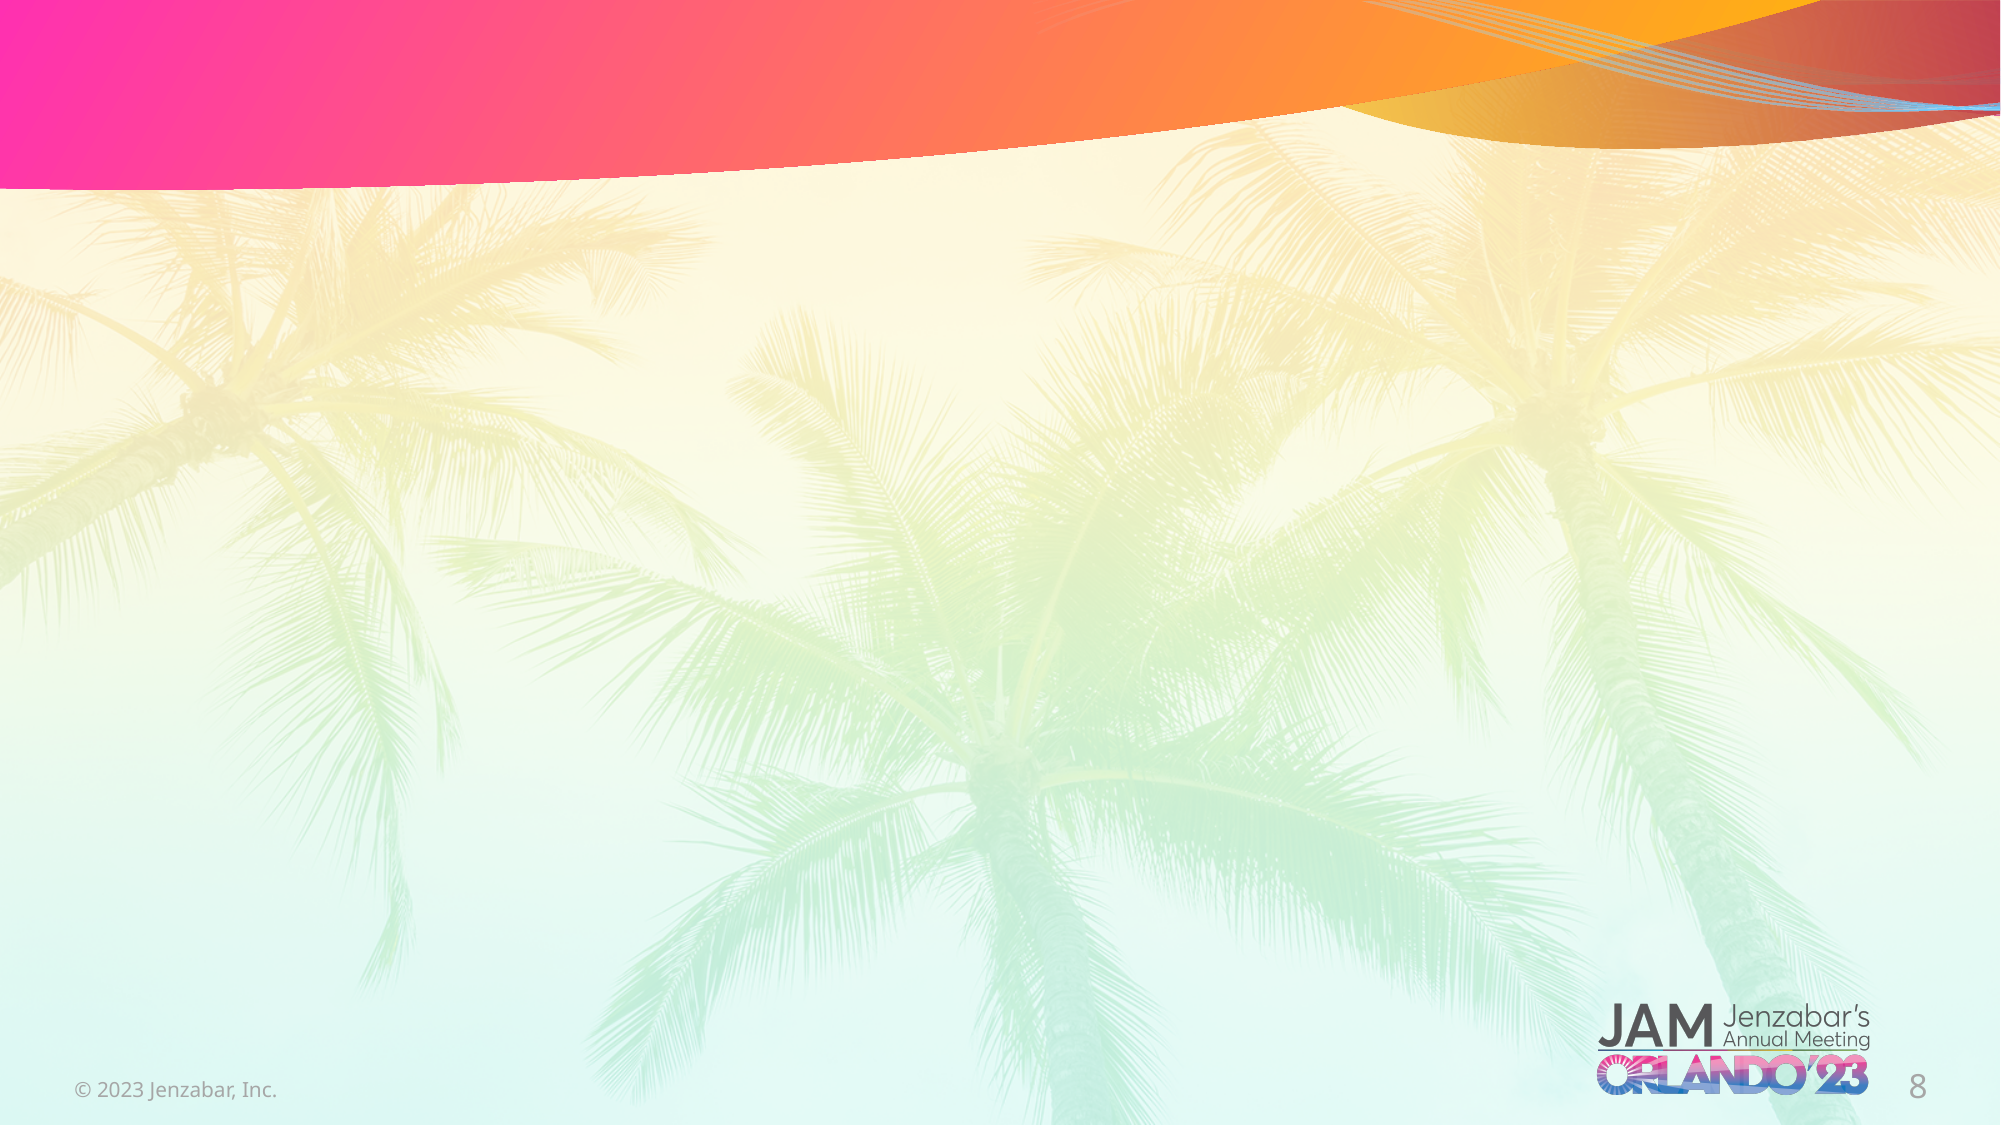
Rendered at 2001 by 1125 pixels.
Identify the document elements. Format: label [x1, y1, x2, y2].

picture [1589, 997, 1875, 1101]
